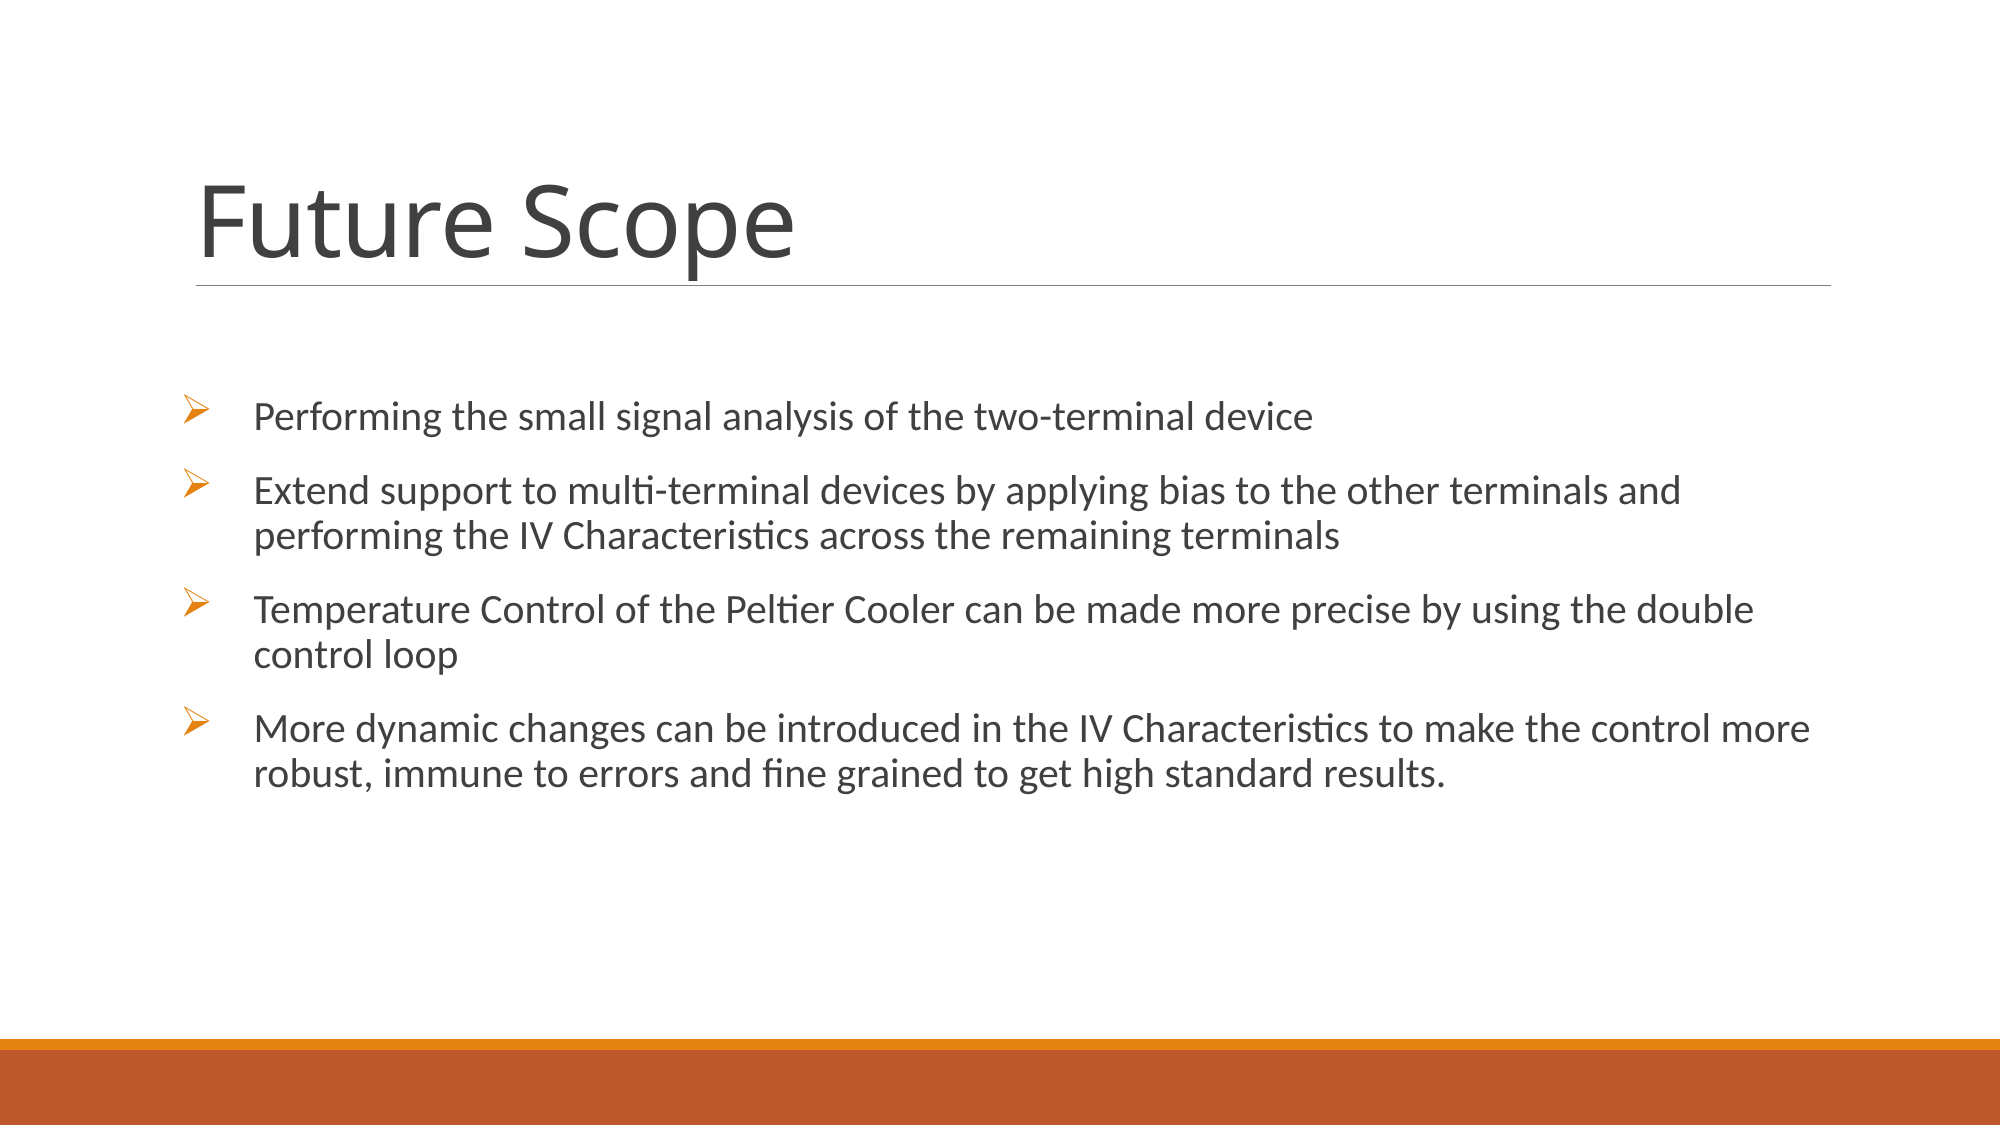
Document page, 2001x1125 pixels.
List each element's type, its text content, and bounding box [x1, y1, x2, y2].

title Future Scope [180, 47, 1830, 285]
list Performing the small signal analysis of the two-terminal device Extend support to multi-terminal devices by applying bias to the other terminals and performing the IV Characteristics across the remaining terminals Temperature Control of the Peltier Cooler can be made more precise by using the double control loop More dynamic changes can be introduced in the IV Characteristics to make the control more robust, immune to errors and fine grained to get high standard results. [180, 302, 1830, 963]
